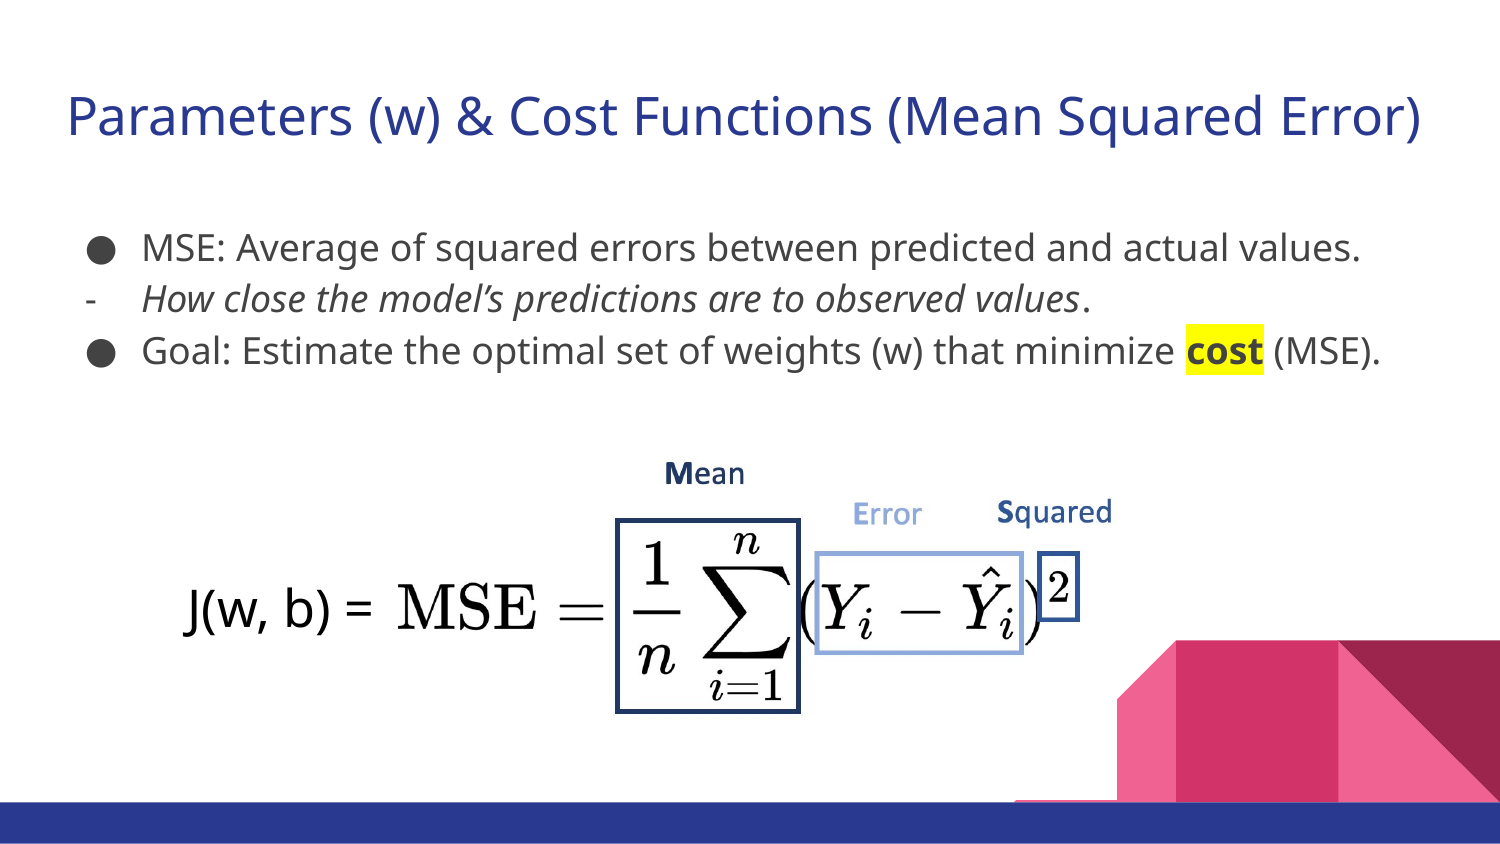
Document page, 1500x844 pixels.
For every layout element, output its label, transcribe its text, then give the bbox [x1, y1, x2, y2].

text_box J(w, b) = [172, 560, 378, 653]
list MSE: Average of squared errors between predicted and actual values. How close the model’s predictions are to observed values. Goal: Estimate the optimal set of weights (w) that minimize cost (MSE). [51, 201, 1449, 750]
title Parameters (w) & Cost Functions (Mean Squared Error) [51, 67, 1466, 167]
picture [383, 387, 1117, 800]
